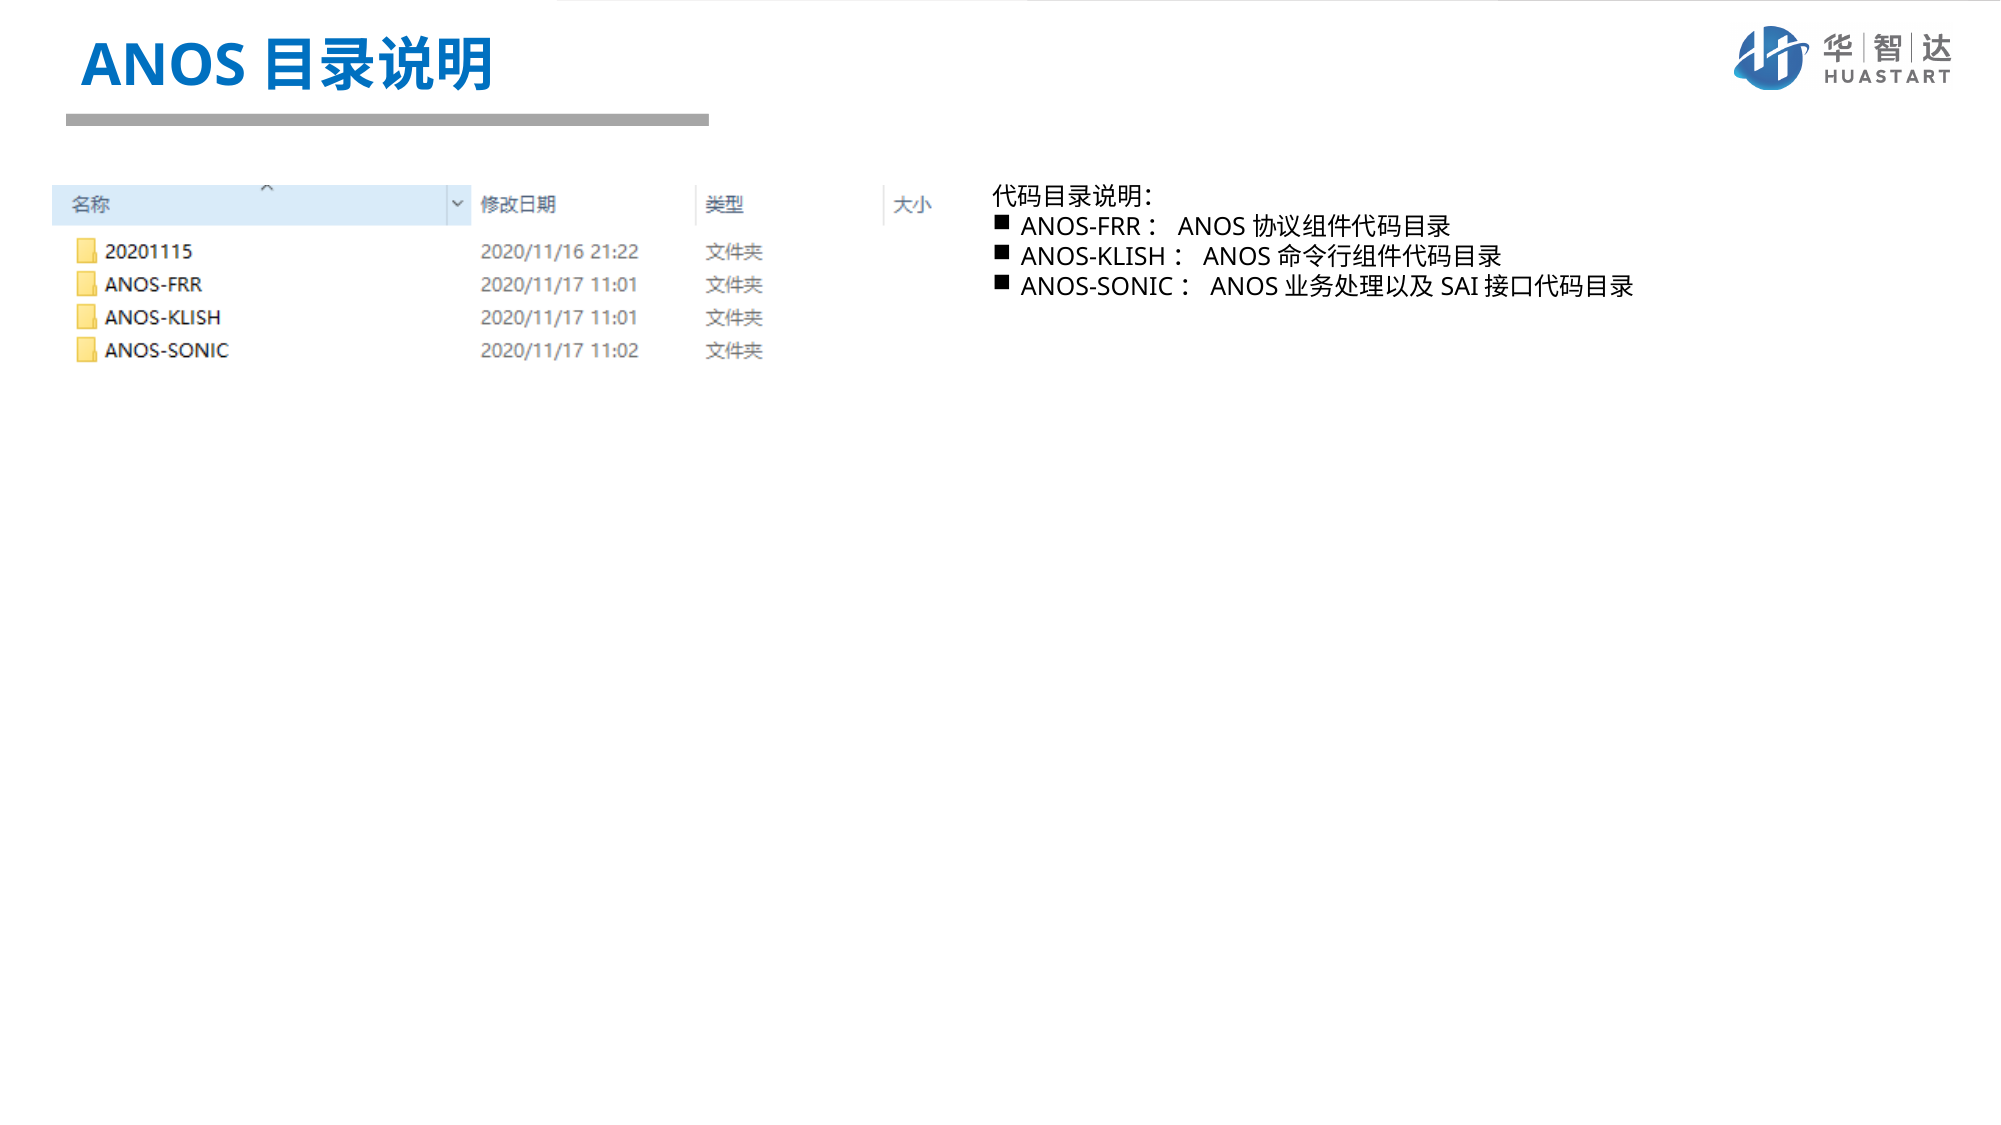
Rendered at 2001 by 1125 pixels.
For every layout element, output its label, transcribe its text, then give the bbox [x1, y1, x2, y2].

text_box 代码目录说明： ANOS-FRR：ANOS协议组件代码目录 ANOS-KLISH：ANOS命令行组件代码目录 ANOS-SONIC：ANOS业务处理以及SAI接口代码目录 [977, 172, 1846, 338]
picture [52, 185, 963, 378]
title ANOS目录说明 [66, 22, 1646, 112]
